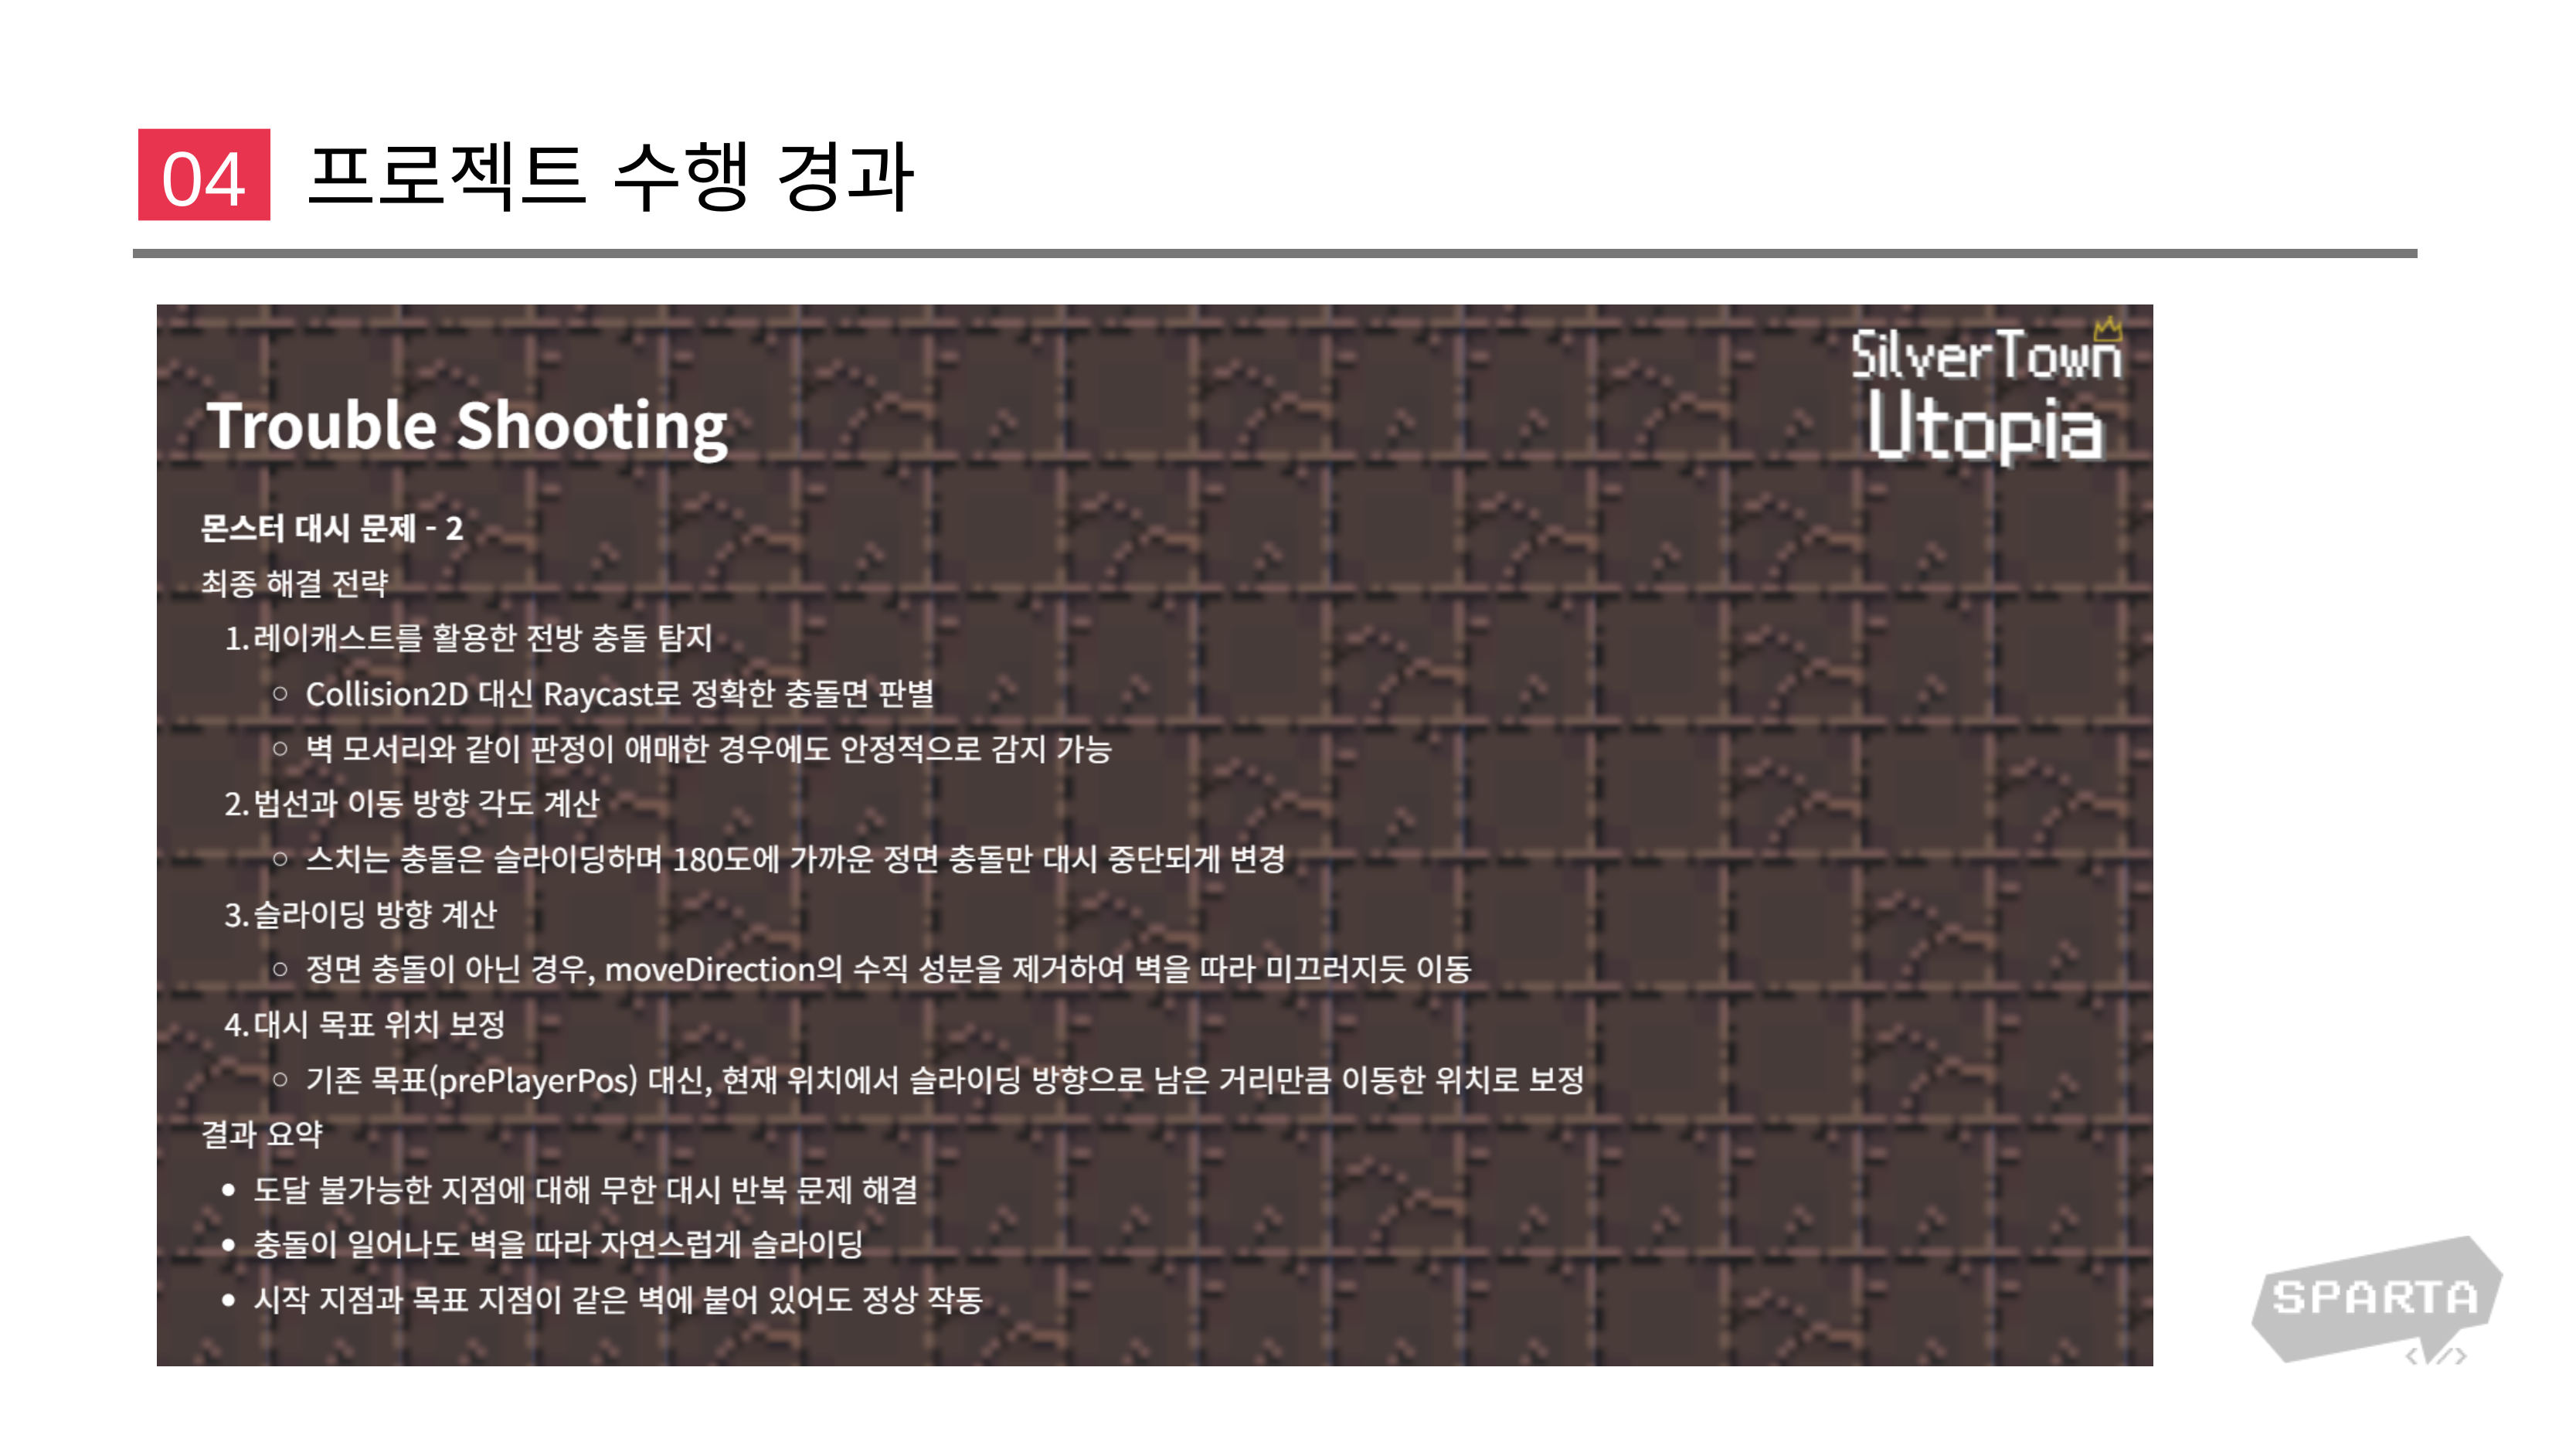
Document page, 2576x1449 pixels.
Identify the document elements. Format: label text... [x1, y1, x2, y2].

picture [133, 249, 2418, 258]
text_box 04 [125, 128, 284, 247]
picture [157, 304, 2153, 1366]
picture [2251, 1236, 2503, 1366]
text_box 프로젝트 수행 경과 [305, 116, 1254, 234]
